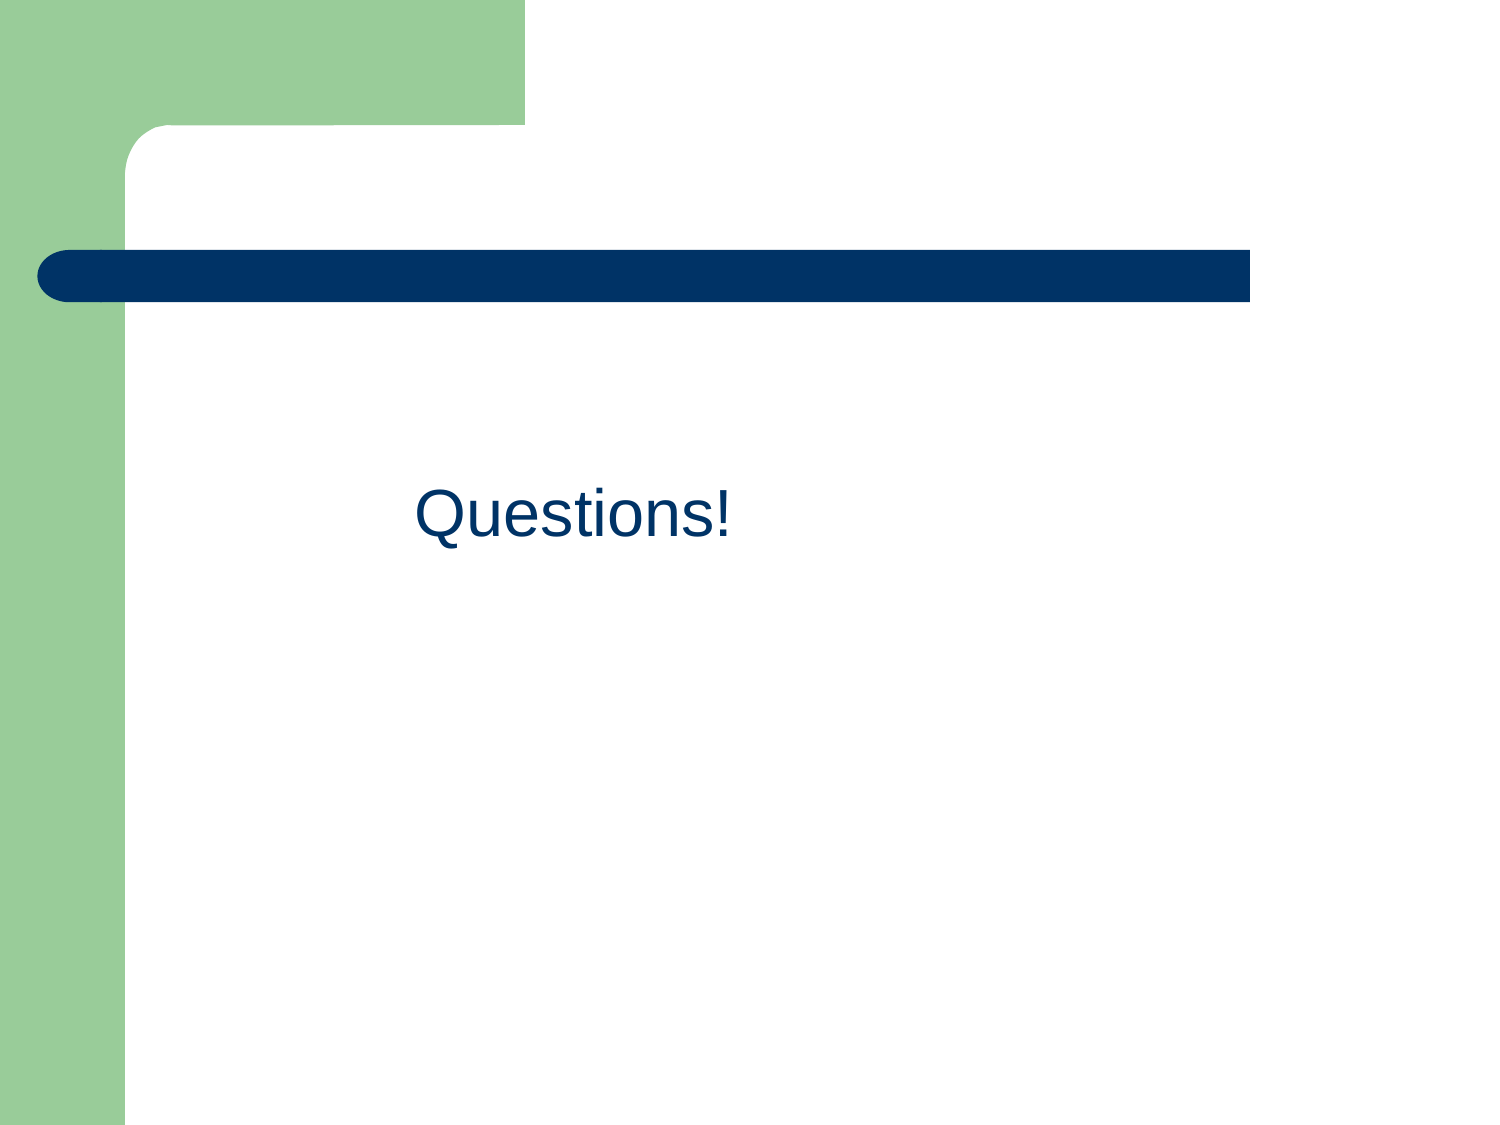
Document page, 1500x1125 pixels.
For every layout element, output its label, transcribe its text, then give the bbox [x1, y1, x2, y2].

text_box Questions! [399, 462, 1113, 558]
